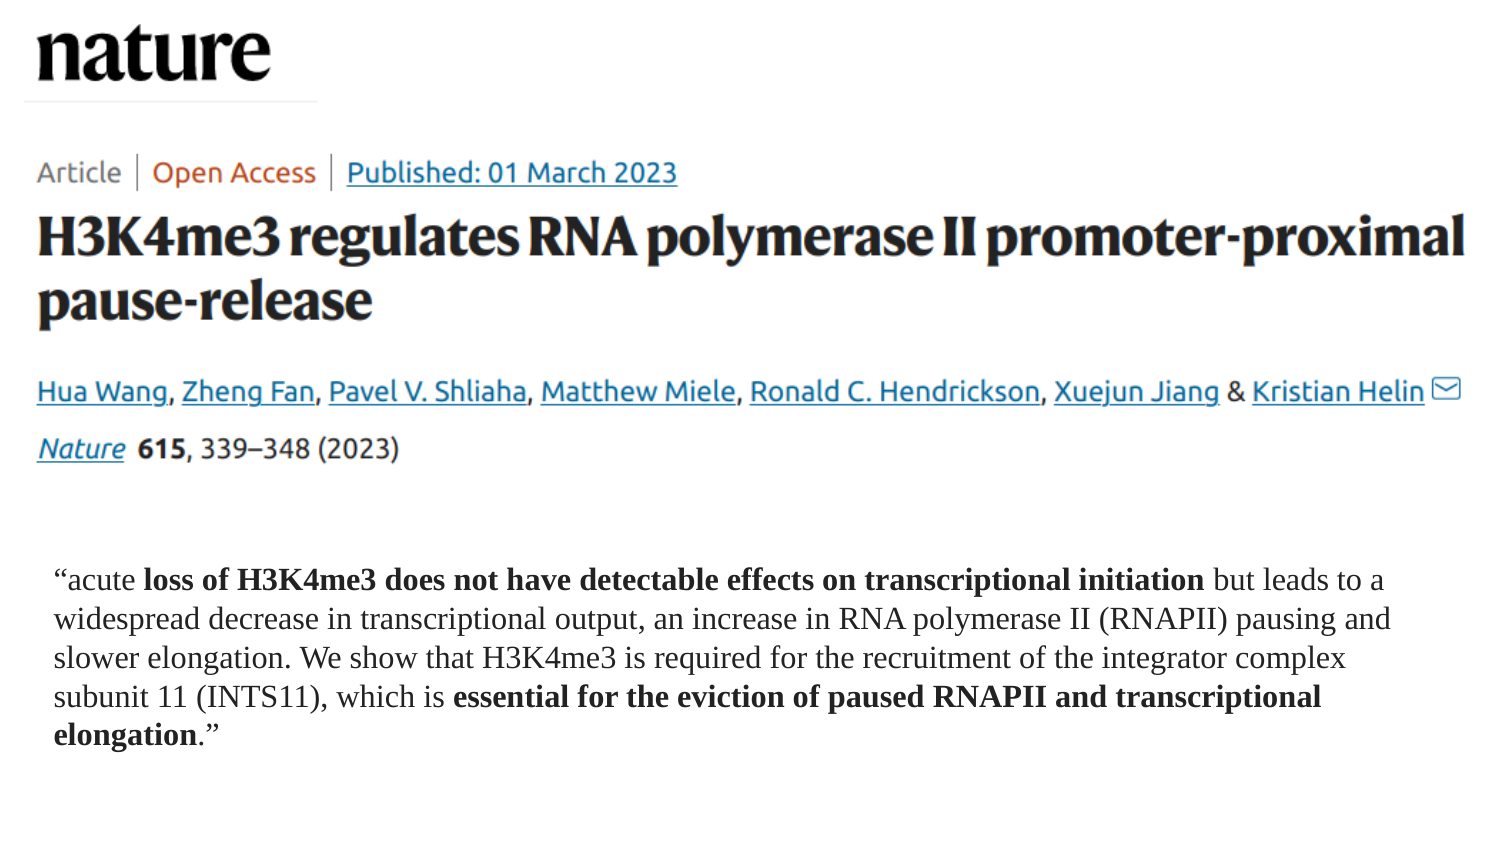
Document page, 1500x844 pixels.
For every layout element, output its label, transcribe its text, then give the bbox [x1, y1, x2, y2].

picture [24, 24, 1476, 480]
text_box “acute loss of H3K4me3 does not have detectable effects on transcriptional initiation but leads to a widespread decrease in transcriptional output, an increase in RNA polymerase II (RNAPII) pausing and slower elongation. We show that H3K4me3 is required for the recruitment of the integrator complex subunit 11 (INTS11), which is essential for the eviction of paused RNAPII and transcriptional elongation.” [38, 543, 1462, 768]
